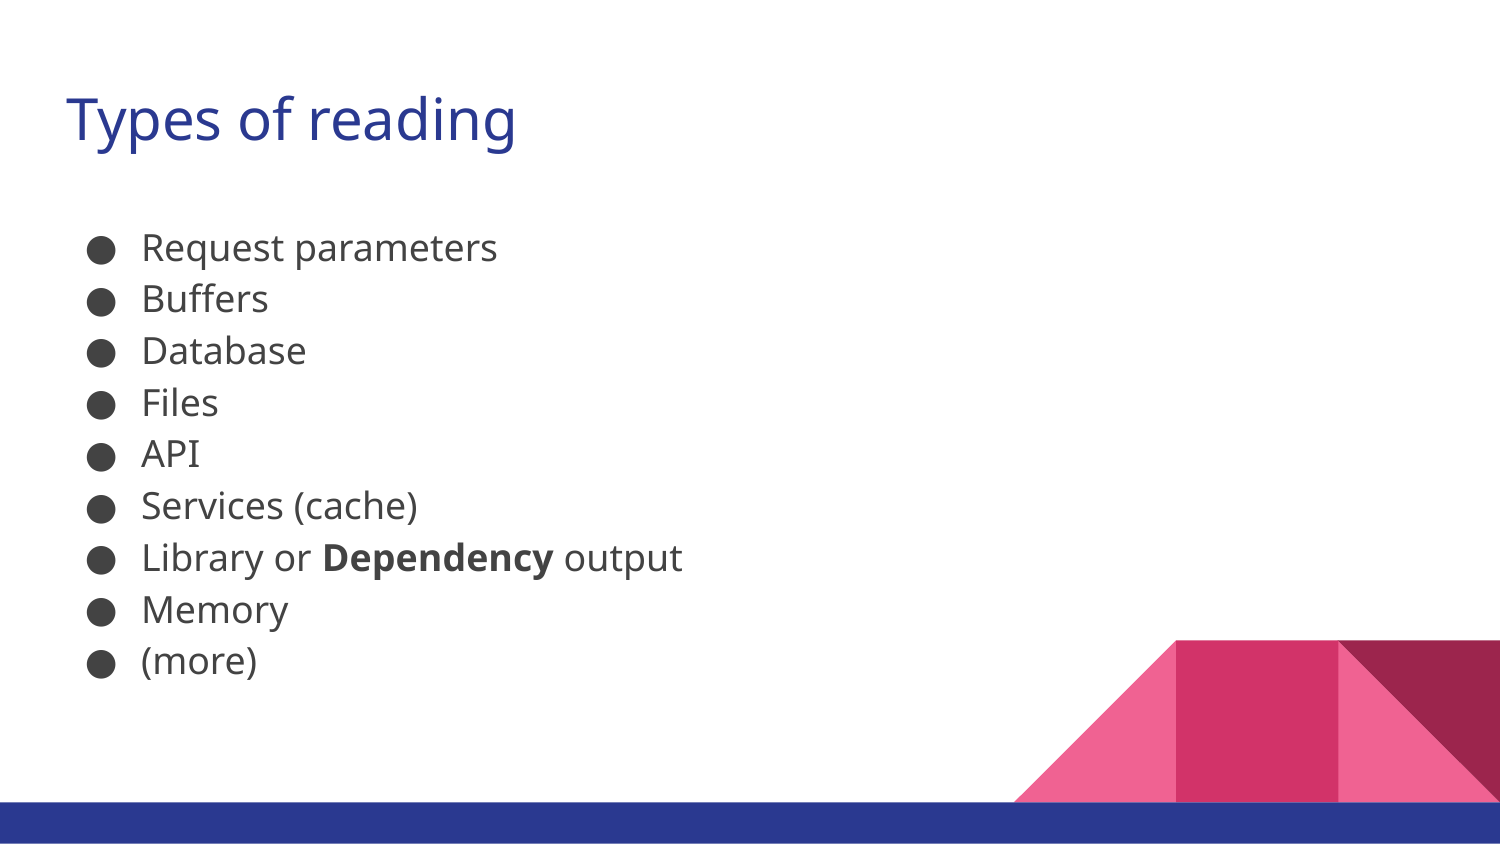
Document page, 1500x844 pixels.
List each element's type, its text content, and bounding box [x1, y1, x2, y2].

list Request parameters Buffers Database Files API Services (cache) Library or Dependency output Memory (more) [51, 201, 1449, 750]
title Types of reading [51, 67, 1449, 167]
